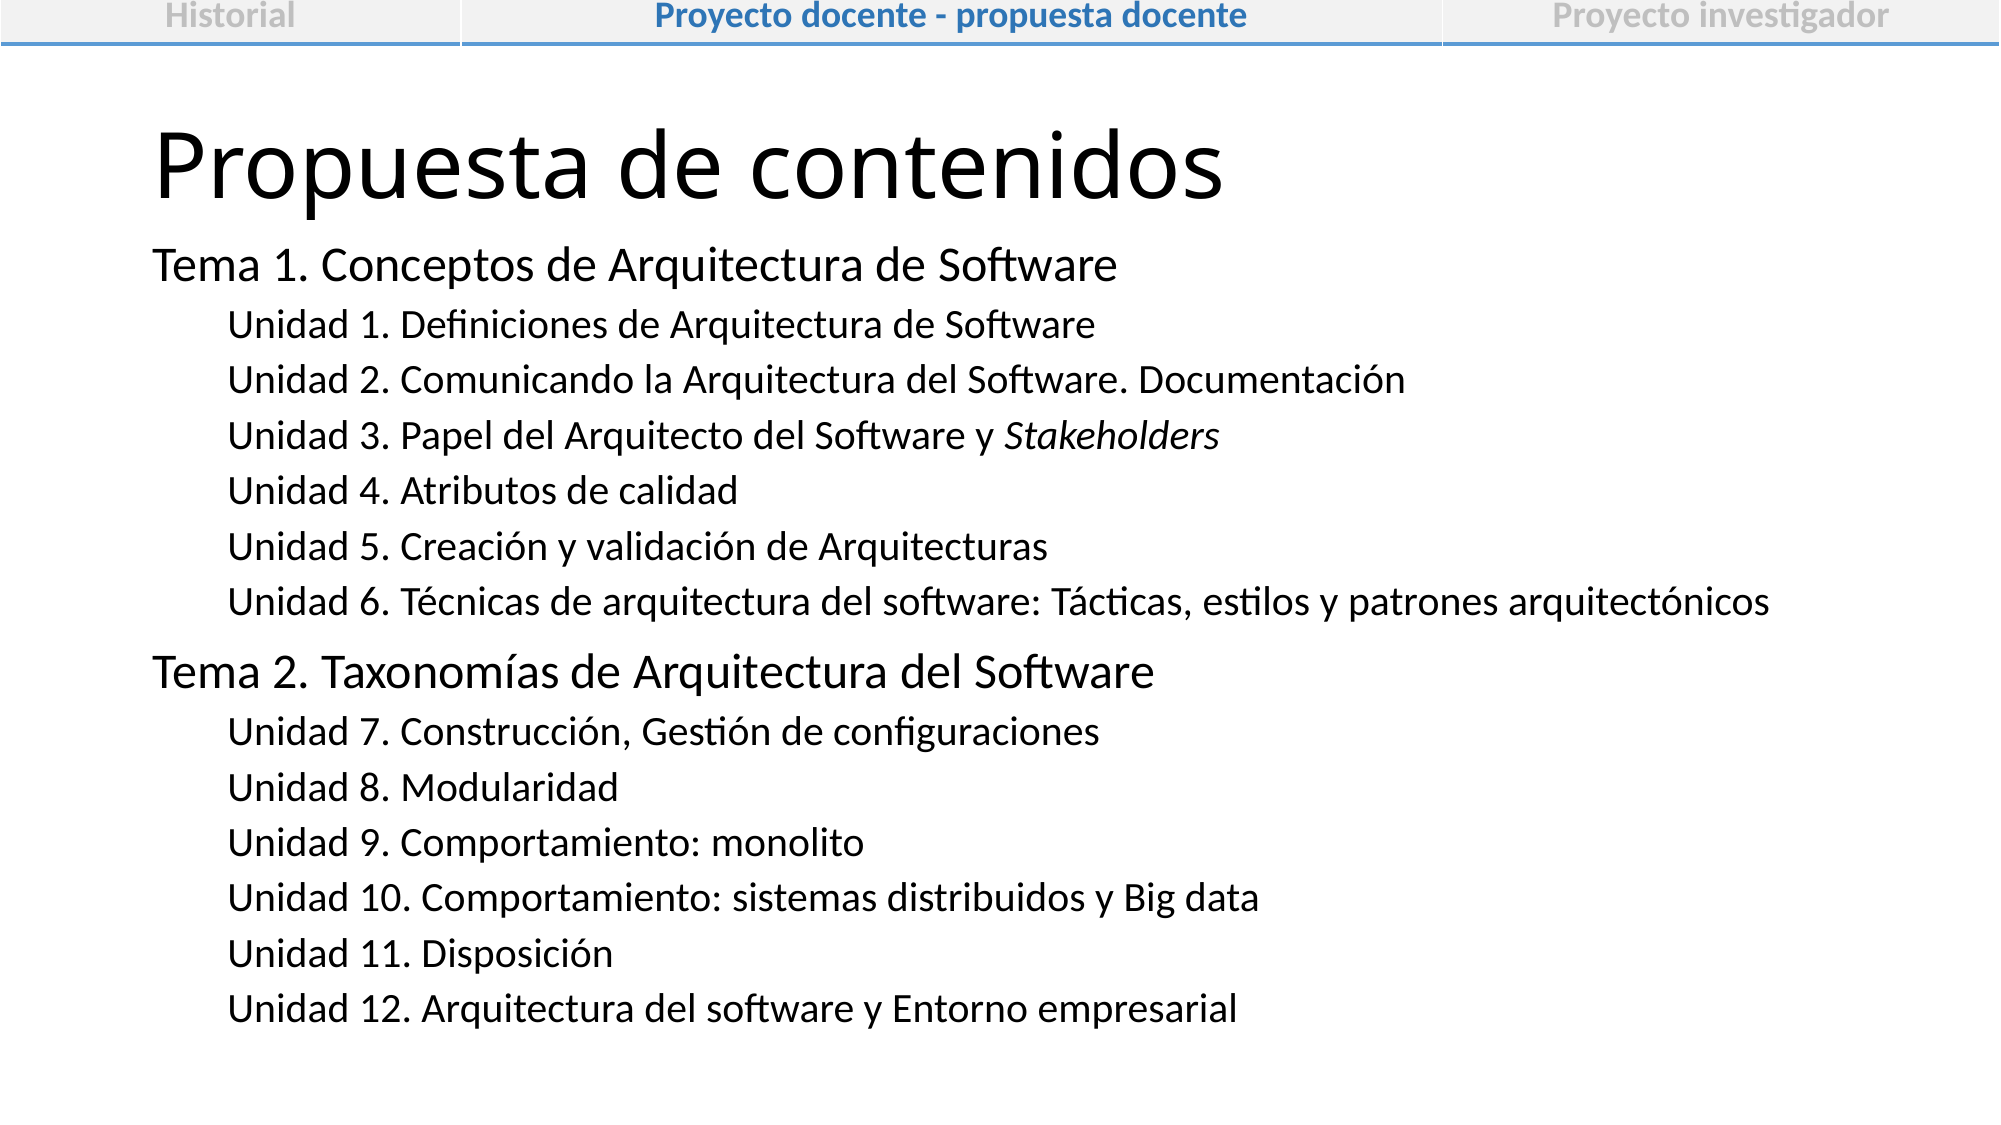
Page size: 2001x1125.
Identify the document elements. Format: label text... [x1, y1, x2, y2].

table_header Proyecto investigador [1443, 0, 1999, 42]
title Propuesta de contenidos [137, 59, 1863, 230]
table_header Proyecto docente - propuesta docente [462, 0, 1442, 42]
list Tema 1. Conceptos de Arquitectura de Software Unidad 1. Definiciones de Arquitectura de Software Unidad 2. Comunicando la Arquitectura del Software. Documentación Unidad 3. Papel del Arquitecto del Software y Stakeholders Unidad 4. Atributos de calidad Unidad 5. Creación y validación de Arquitecturas Unidad 6. Técnicas de arquitectura del software: Tácticas, estilos y patrones arquitectónicos Tema 2. Taxonomías de Arquitectura del Software Unidad 7. Construcción, Gestión de configuraciones Unidad 8. Modularidad Unidad 9. Comportamiento: monolito Unidad 10. Comportamiento: sistemas distribuidos y Big data Unidad 11. Disposición Unidad 12. Arquitectura del software y Entorno empresarial [137, 230, 1938, 945]
table_header Historial [1, 0, 460, 42]
